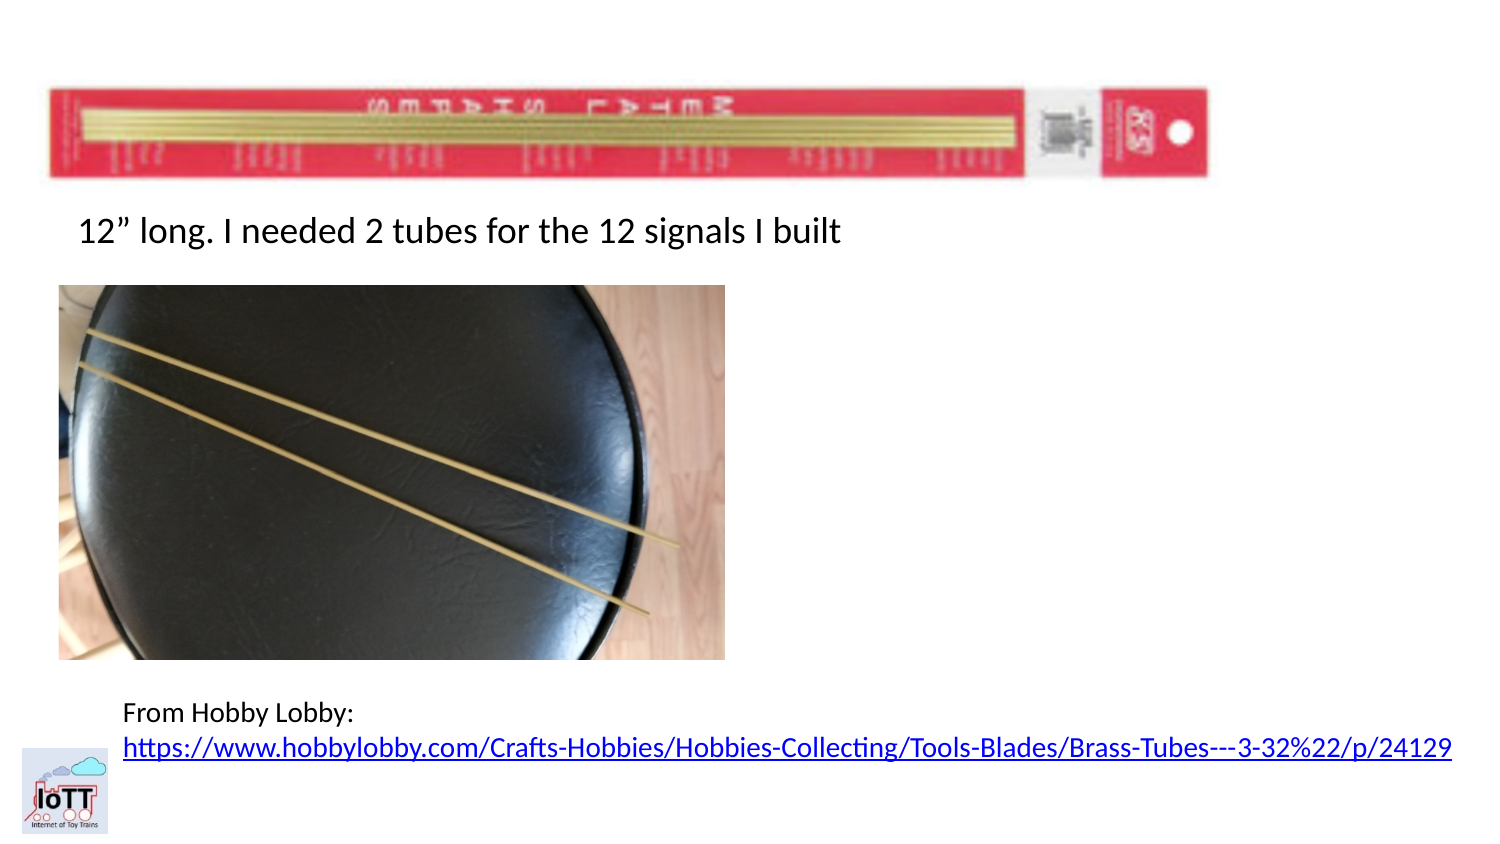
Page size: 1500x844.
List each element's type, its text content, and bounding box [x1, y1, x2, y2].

text_box 12” long. I needed 2 tubes for the 12 signals I built [752, 198, 858, 259]
picture [22, 748, 108, 834]
text_box 12” long. I needed 2 tubes for the 12 signals I built [62, 198, 198, 259]
text_box From Hobby Lobby: https://www.hobbylobby.com/Crafts-Hobbies/Hobbies-Collecting/Tools-Blades/Brass-Tubes---3-32%22/p/24129 [108, 685, 198, 771]
picture [39, 0, 1220, 806]
text_box From Hobby Lobby: https://www.hobbylobby.com/Crafts-Hobbies/Hobbies-Collecting/Tools-Blades/Brass-Tubes---3-32%22/p/24129 [585, 685, 1468, 771]
